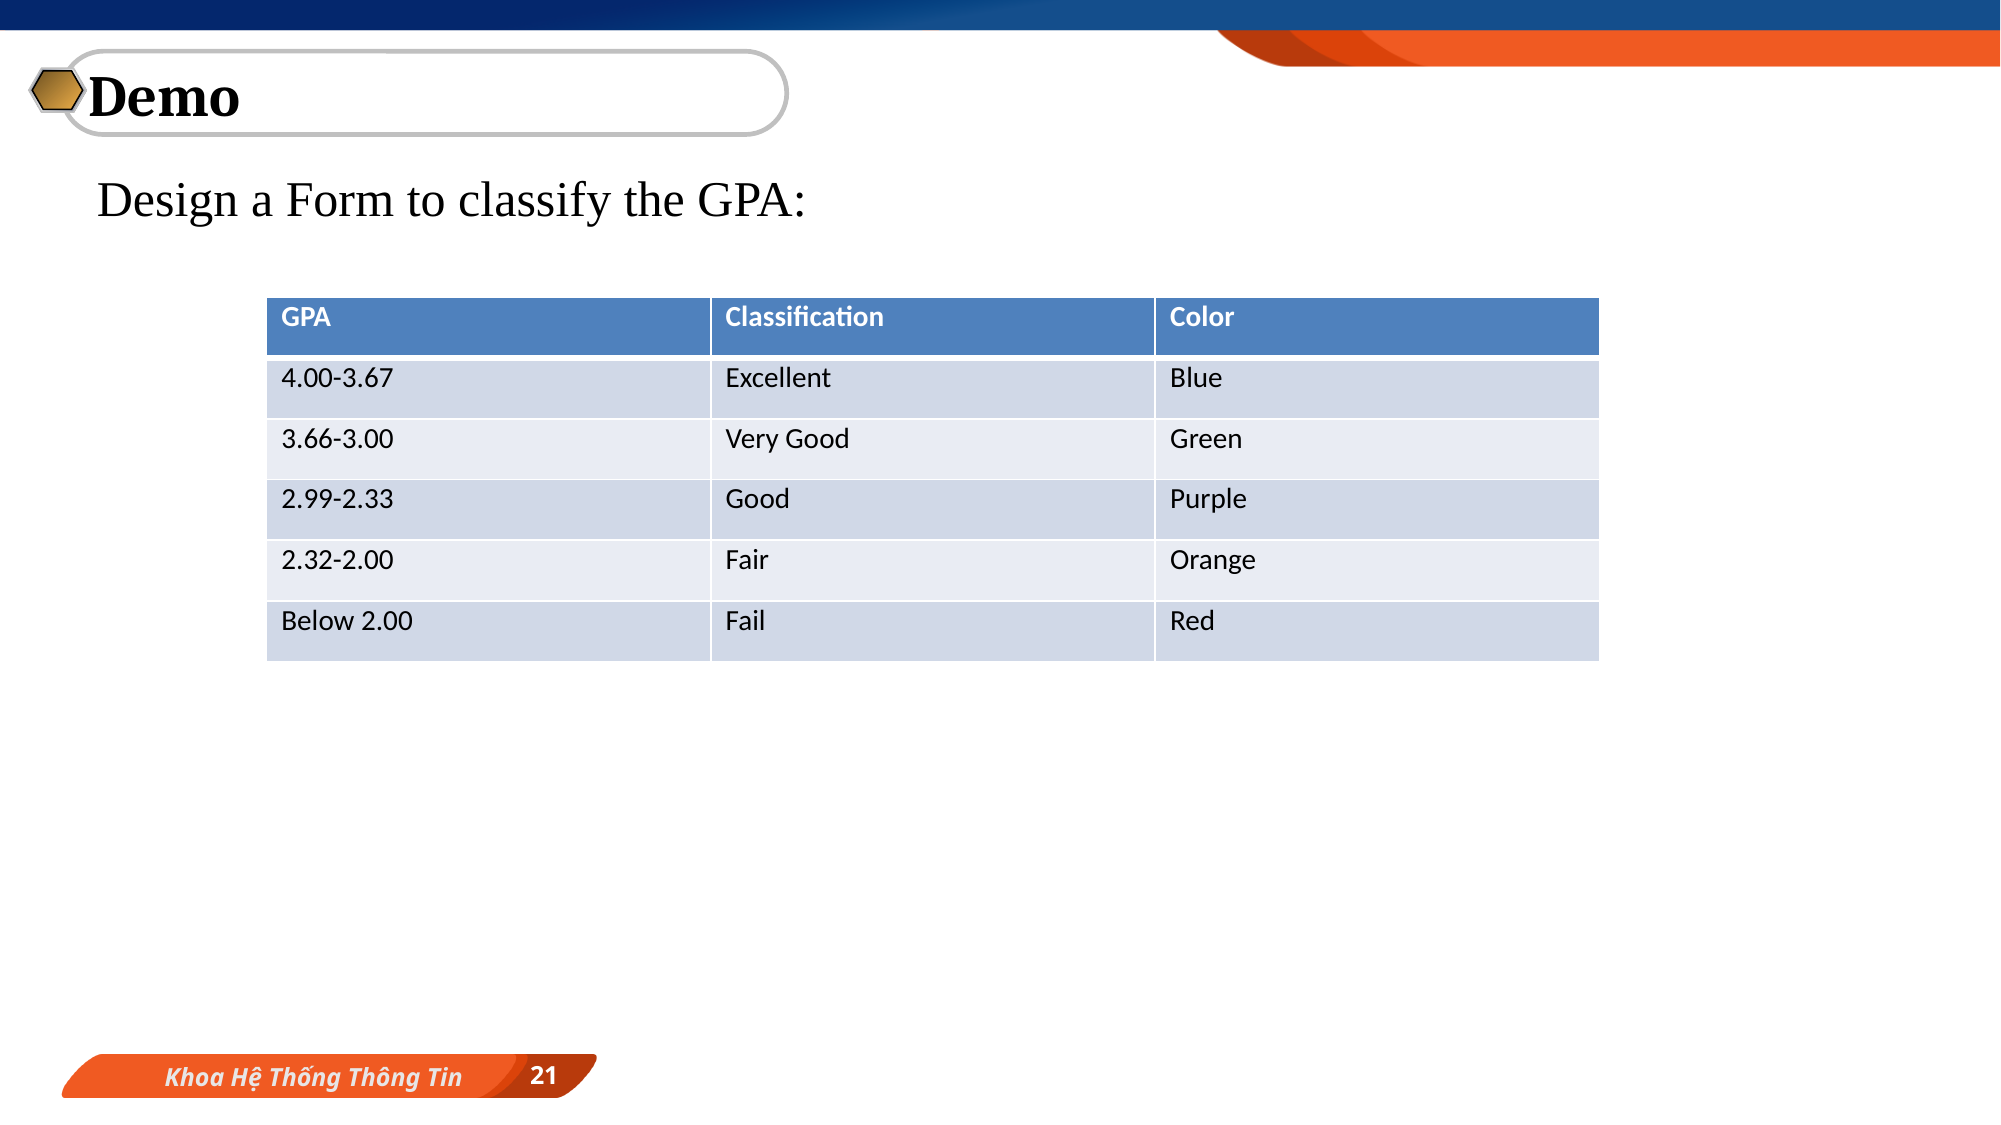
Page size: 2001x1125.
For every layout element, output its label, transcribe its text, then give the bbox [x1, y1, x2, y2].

table_cell Purple [1156, 480, 1599, 539]
table_cell Very Good [712, 420, 1154, 479]
picture [0, 0, 2001, 71]
table_header Classification [712, 298, 1154, 355]
table_cell Fail [712, 602, 1154, 661]
table_cell Green [1156, 420, 1599, 479]
table_cell Fair [712, 541, 1154, 600]
table_header Color [1156, 298, 1599, 355]
text_box Design a Form to classify the GPA: [82, 159, 822, 235]
table_cell 4.00-3.67 [267, 361, 710, 418]
table_cell Red [1156, 602, 1599, 661]
table_header GPA [267, 298, 710, 355]
table_cell Excellent [712, 361, 1154, 418]
table_cell Blue [1156, 361, 1599, 418]
footer Khoa Hệ Thống Thông Tin [119, 1054, 508, 1098]
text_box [28, 50, 787, 135]
table_cell 2.99-2.33 [267, 480, 710, 539]
table_cell 3.66-3.00 [267, 420, 710, 479]
table_cell 2.32-2.00 [267, 541, 710, 600]
slide_number 21 [508, 1046, 574, 1106]
picture [34, 1017, 624, 1125]
table_cell Below 2.00 [267, 602, 710, 661]
table_cell Good [712, 480, 1154, 539]
table_cell Orange [1156, 541, 1599, 600]
